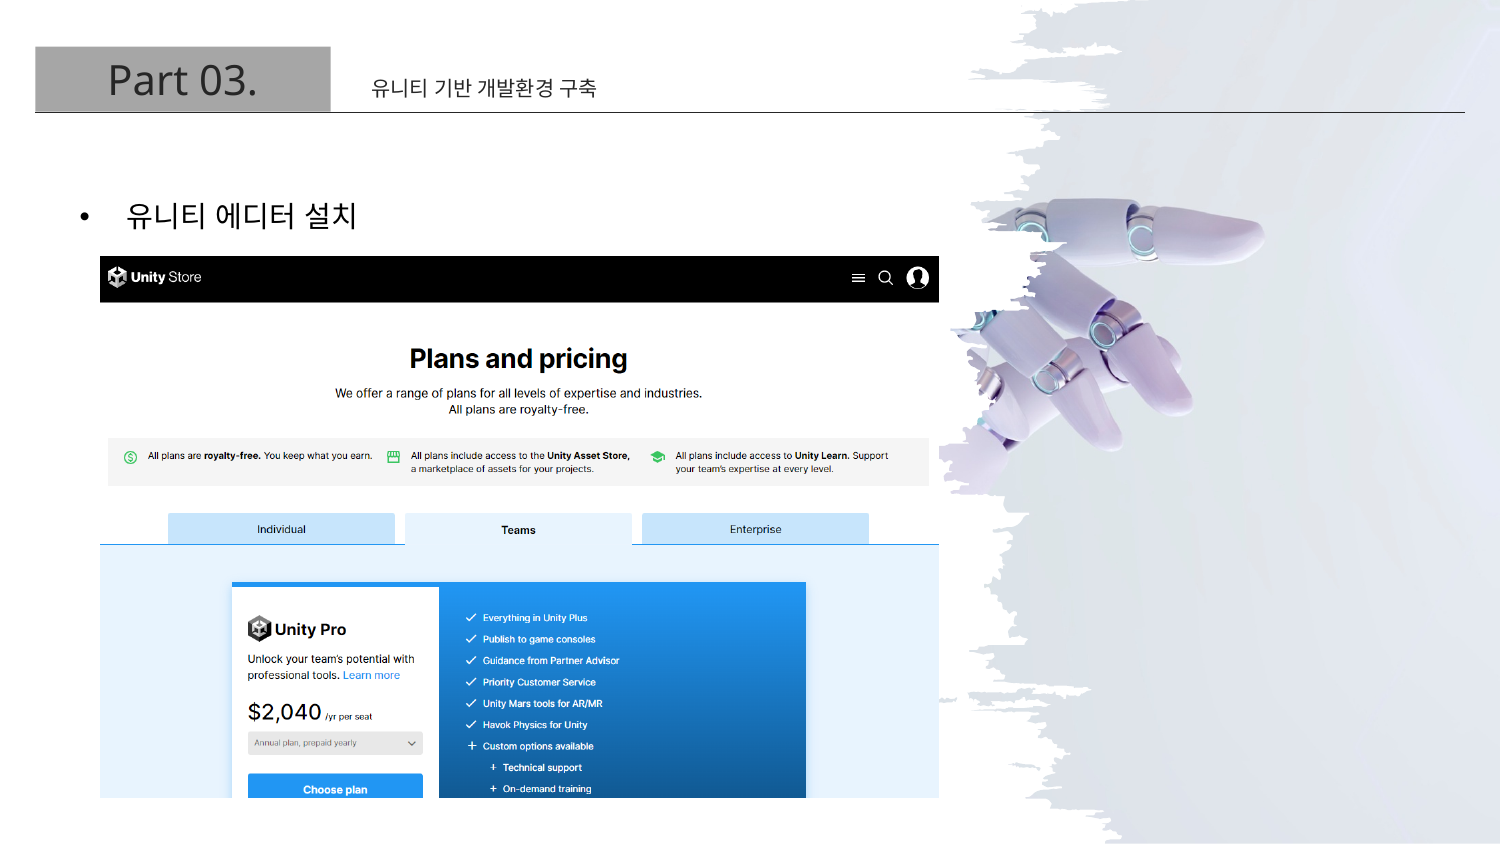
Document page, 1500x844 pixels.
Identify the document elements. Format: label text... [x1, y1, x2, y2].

text_box 유니티 기반 개발환경 구축 [330, 68, 639, 109]
text_box 유니티 에디터 설치 [64, 173, 850, 241]
text_box Part 03. [35, 46, 331, 111]
picture [100, 0, 1500, 844]
